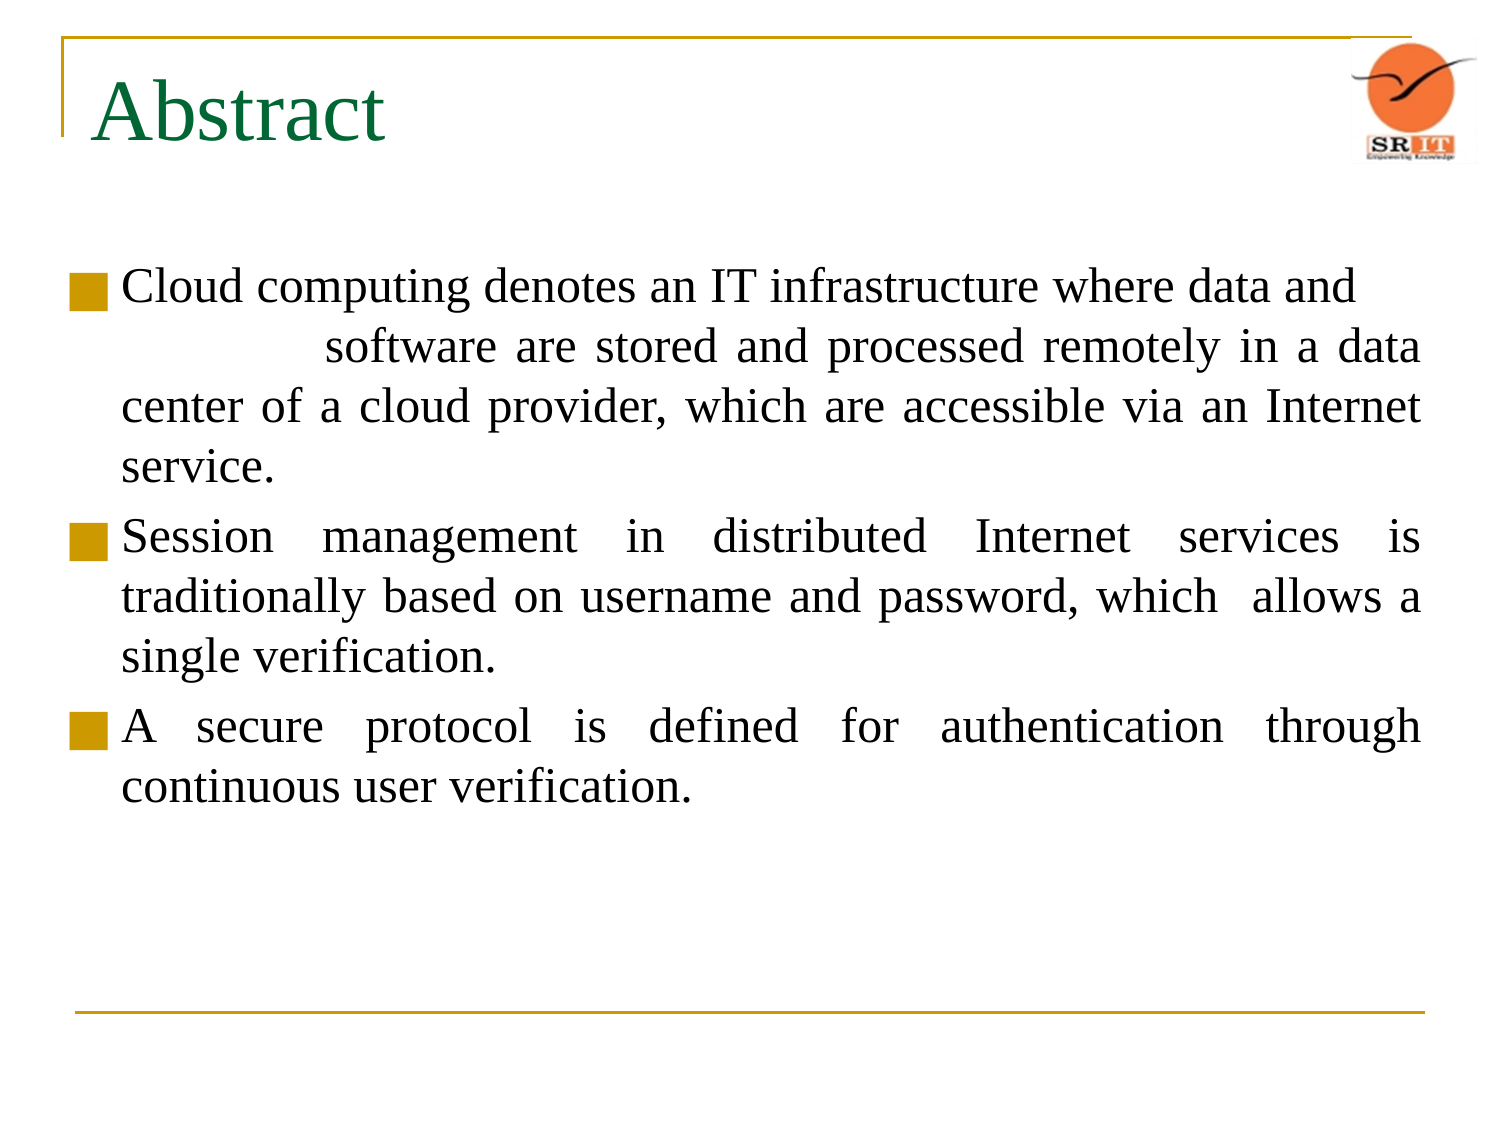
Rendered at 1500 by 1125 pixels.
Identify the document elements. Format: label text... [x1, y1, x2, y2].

title Abstract [75, 45, 1425, 174]
picture [1350, 37, 1478, 165]
list Cloud computing denotes an IT infrastructure where data and software are stored and processed remotely in a data center of a cloud provider, which are accessible via an Internet service. Session management in distributed Internet services is traditionally based on username and password, which allows a single verification. A secure protocol is defined for authentication through continuous user verification. [50, 174, 1438, 1006]
